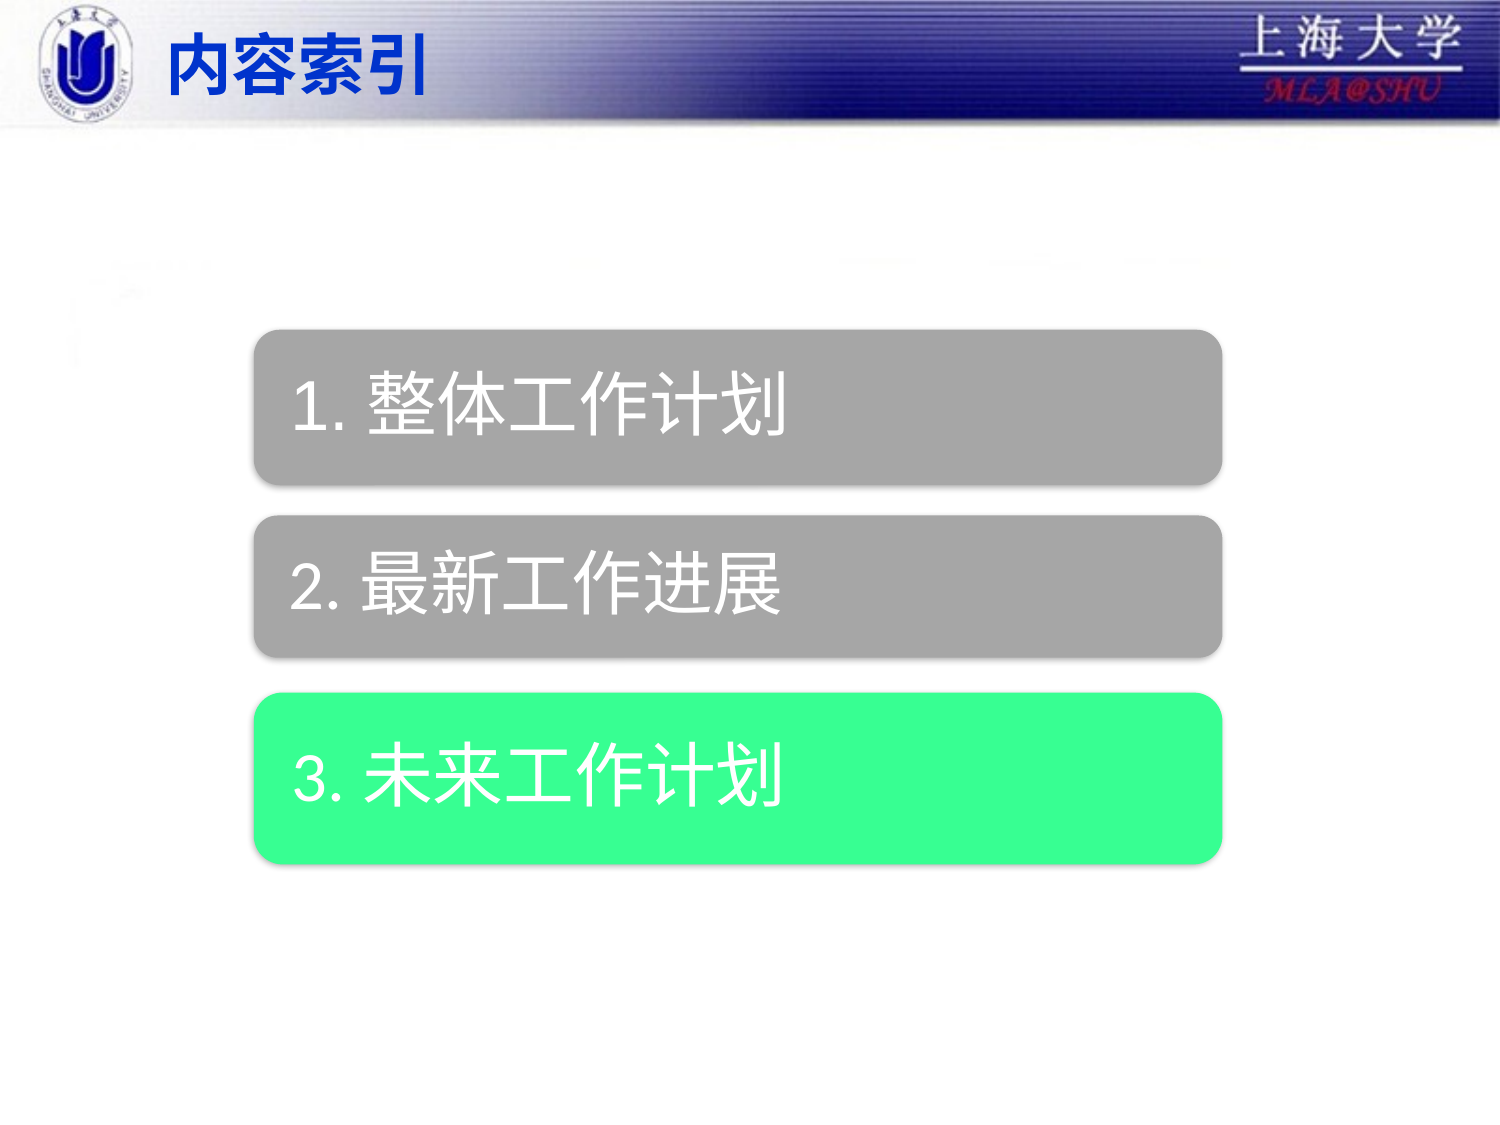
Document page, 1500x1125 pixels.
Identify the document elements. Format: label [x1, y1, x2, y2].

text_box [253, 302, 1223, 882]
title [150, 0, 1500, 129]
picture [0, 0, 1500, 1125]
